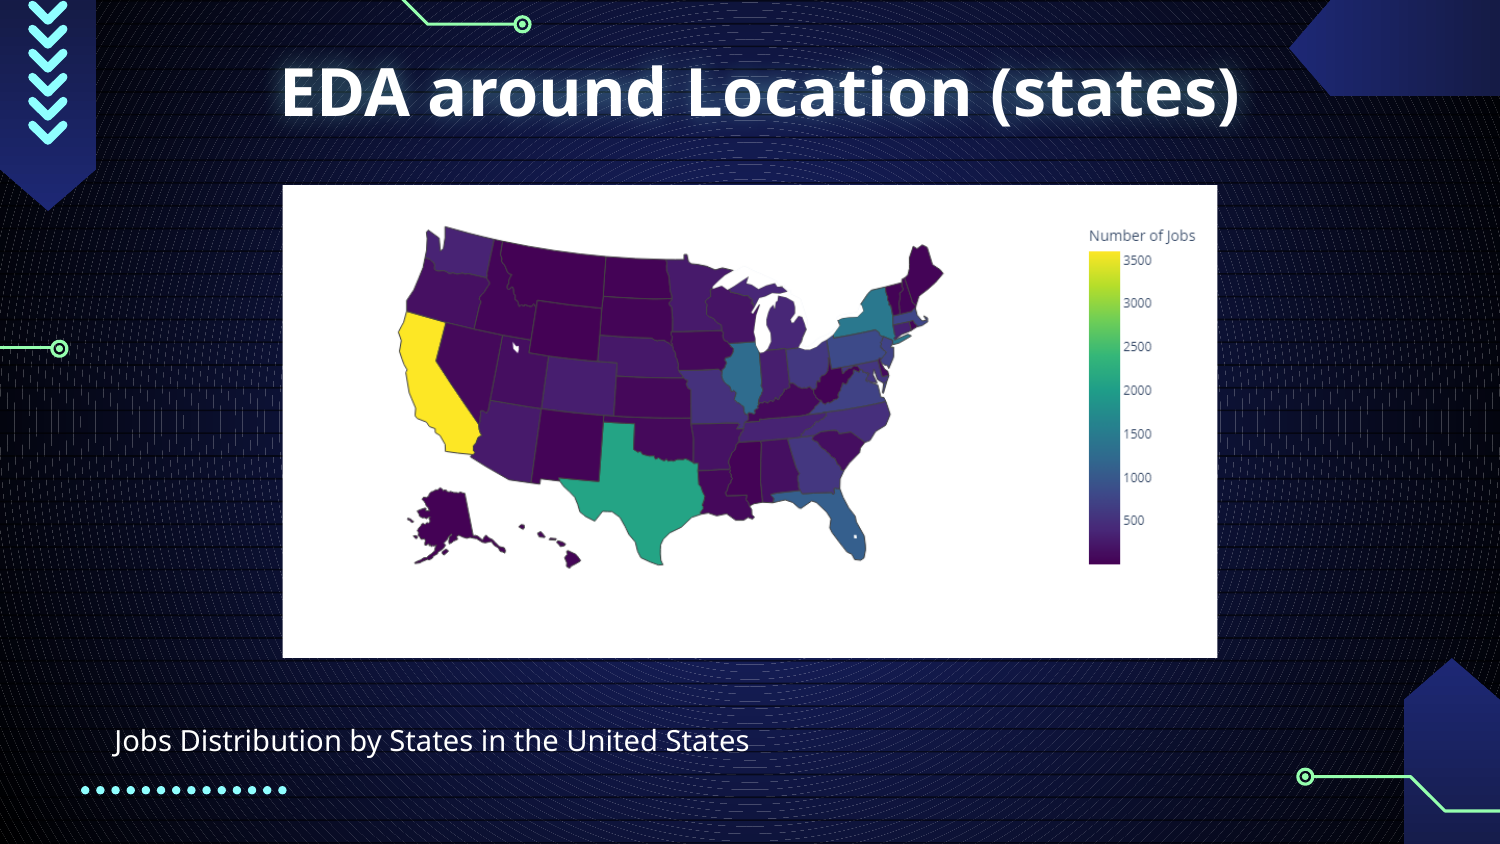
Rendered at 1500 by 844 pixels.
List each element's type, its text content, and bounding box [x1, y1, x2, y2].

title EDA around Location (states) [9, 42, 1500, 137]
picture [282, 185, 1218, 659]
text_box Jobs Distribution by States in the United States [99, 707, 1401, 773]
